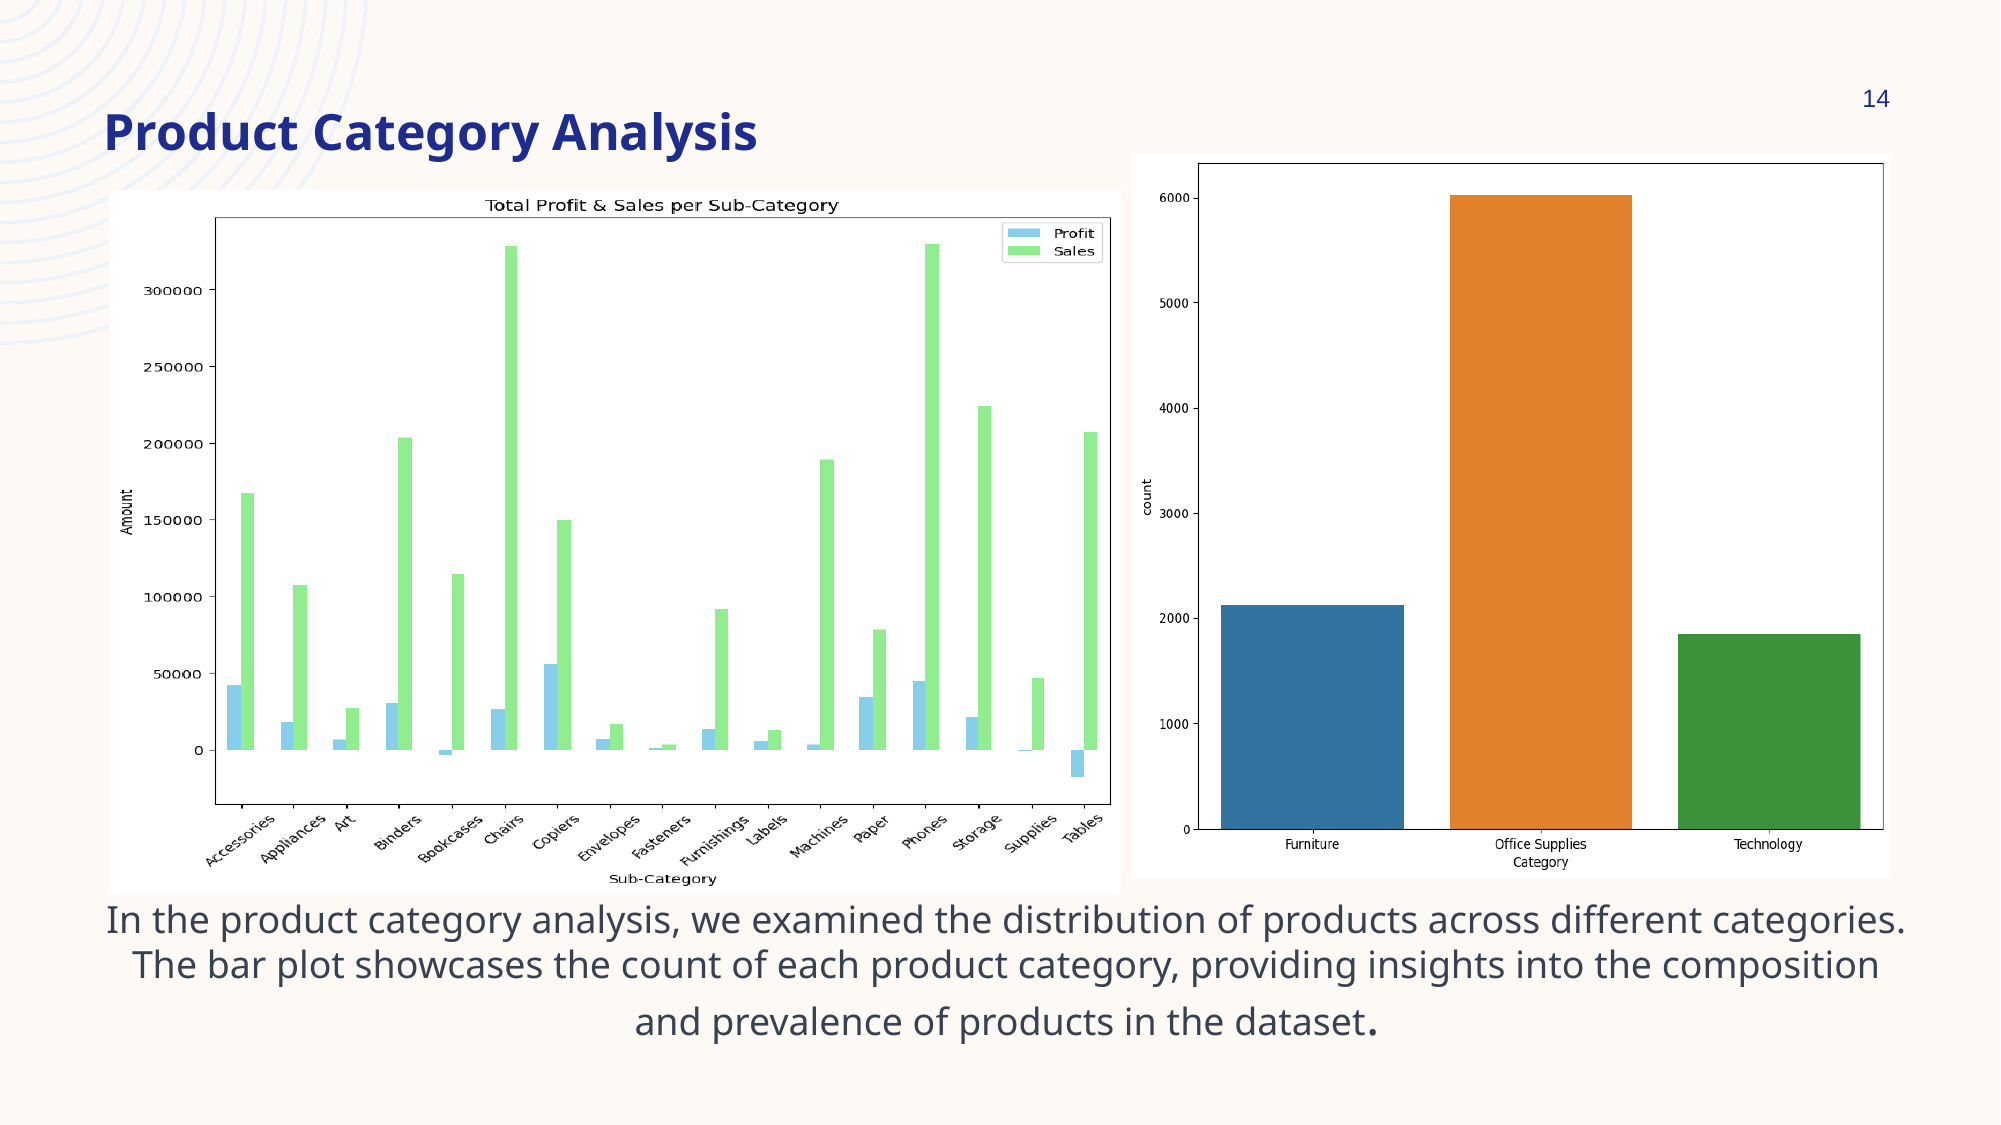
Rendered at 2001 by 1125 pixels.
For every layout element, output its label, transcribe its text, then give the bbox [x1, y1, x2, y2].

list Product Category Analysis In the product category analysis, we examined the distribution of products across different categories. The bar plot showcases the count of each product category, providing insights into the composition and prevalence of products in the dataset. [88, 93, 1926, 1052]
slide_number 14 [1795, 75, 1958, 120]
picture [1132, 153, 1891, 879]
picture [109, 190, 1121, 893]
